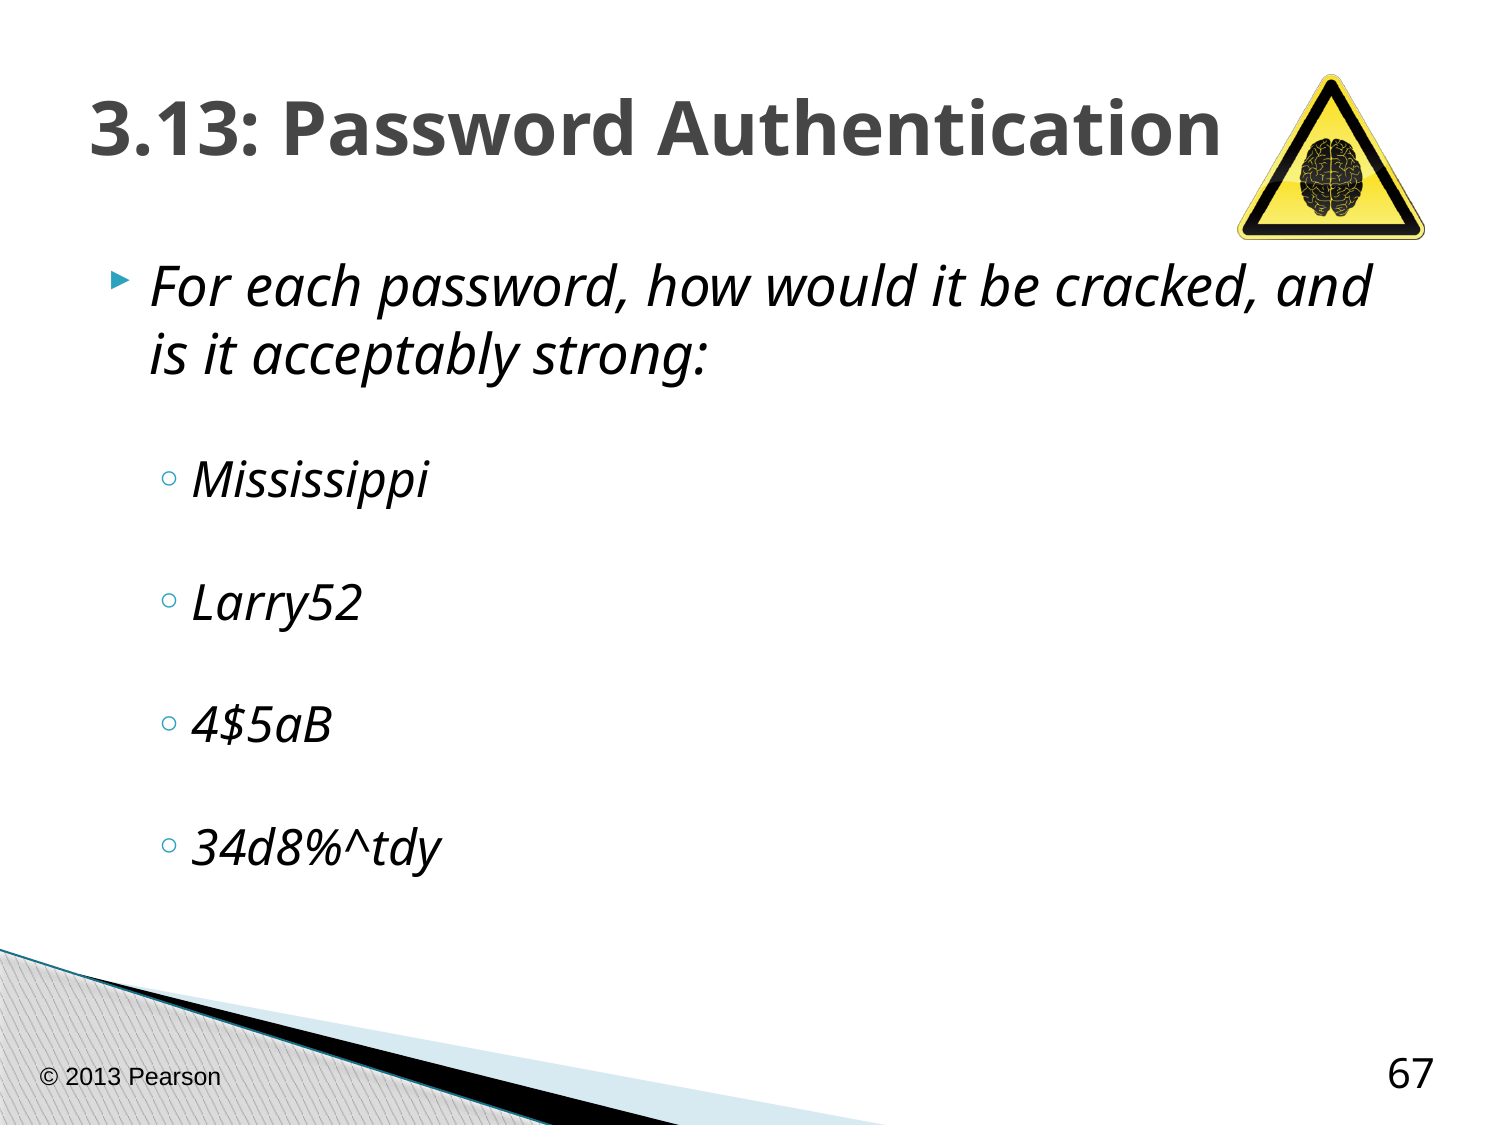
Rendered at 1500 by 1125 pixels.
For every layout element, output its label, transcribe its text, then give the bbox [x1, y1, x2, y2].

picture [1237, 74, 1426, 241]
slide_number 67 [1325, 1051, 1450, 1112]
title 3.13: Password Authentication [75, 50, 1425, 200]
footer © 2013 Pearson [24, 1050, 238, 1098]
list For each password, how would it be cracked, and is it acceptably strong: Mississippi Larry52 4$5aB 34d8%^tdy [74, 242, 1426, 986]
